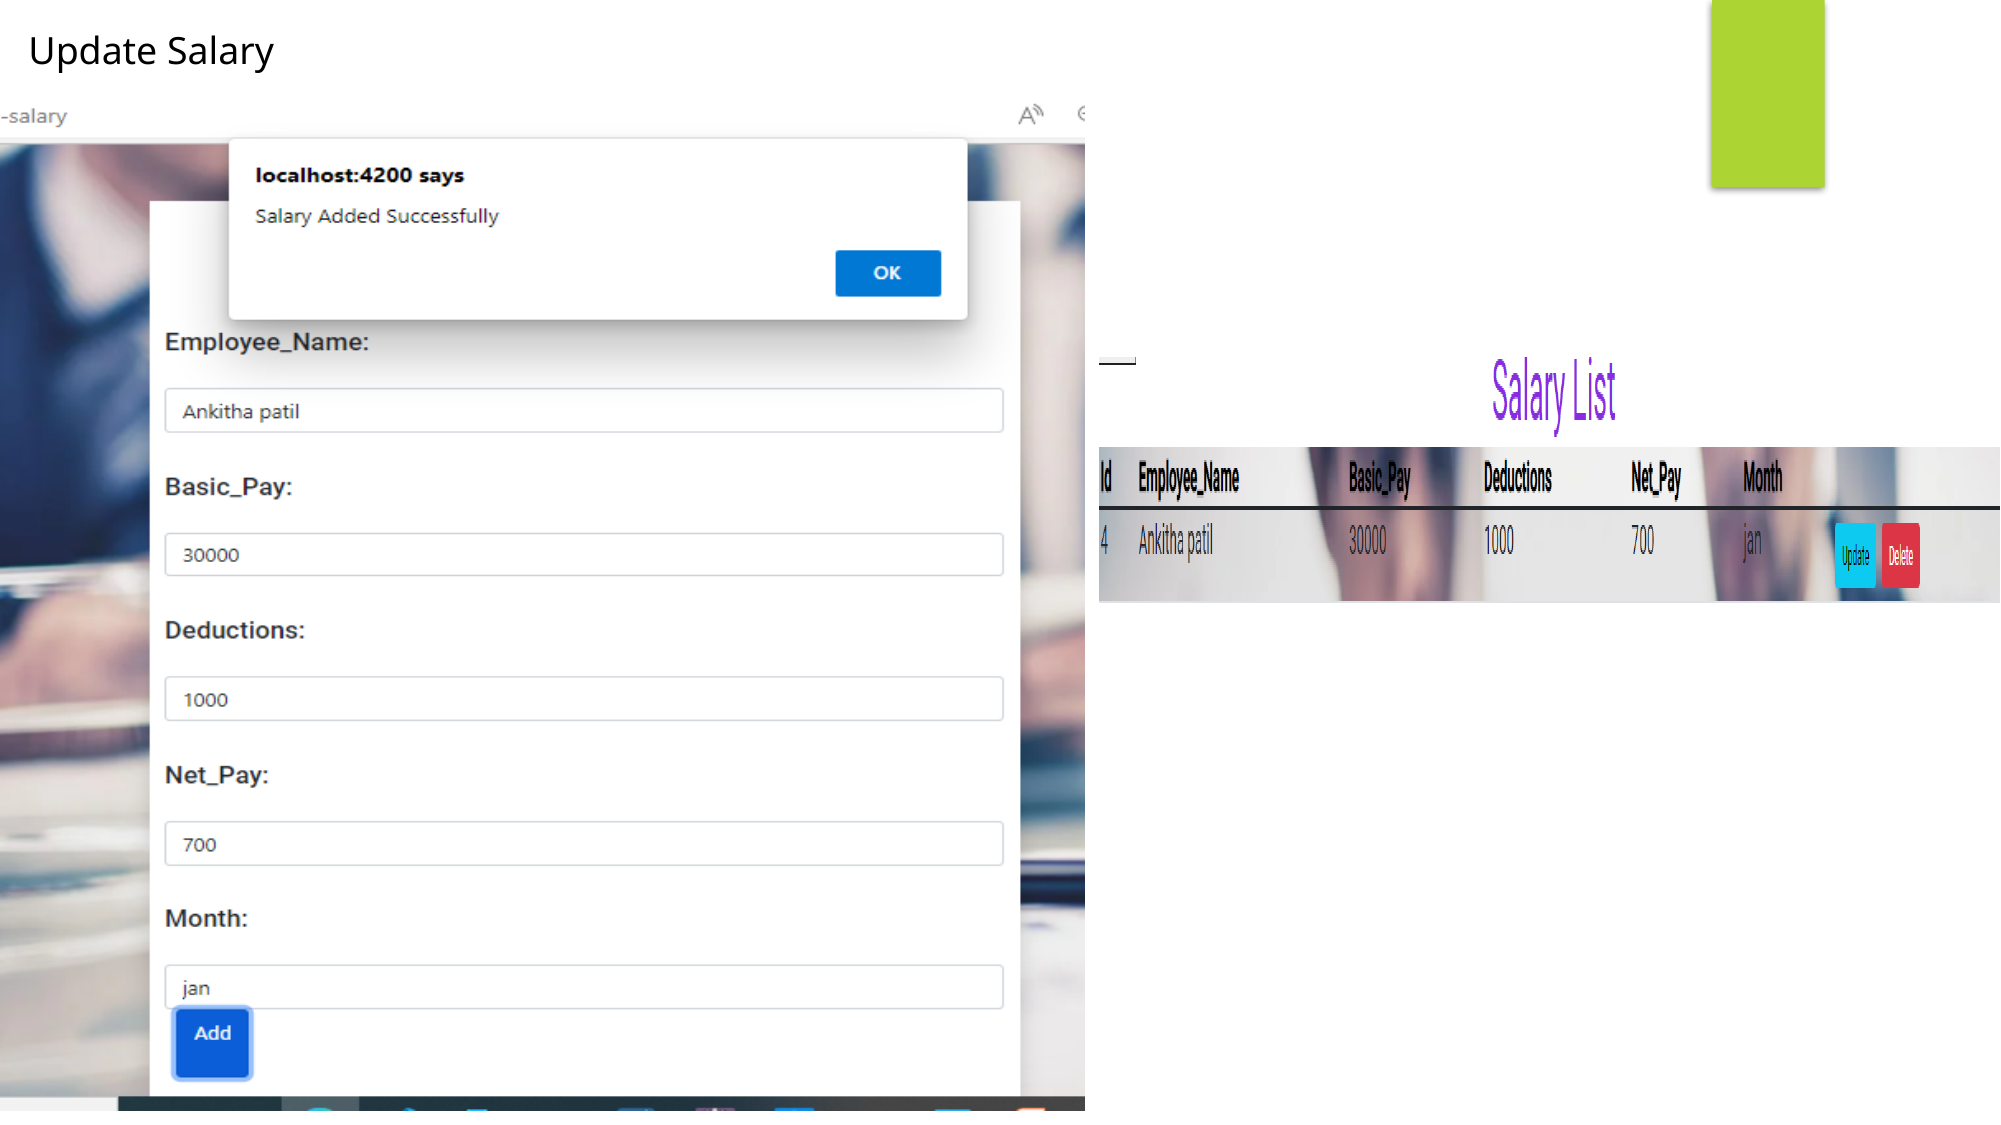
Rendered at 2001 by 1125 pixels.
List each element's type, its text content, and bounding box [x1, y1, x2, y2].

text_box Update Salary [13, 19, 388, 80]
picture [1098, 357, 2000, 676]
picture [0, 94, 1085, 1112]
